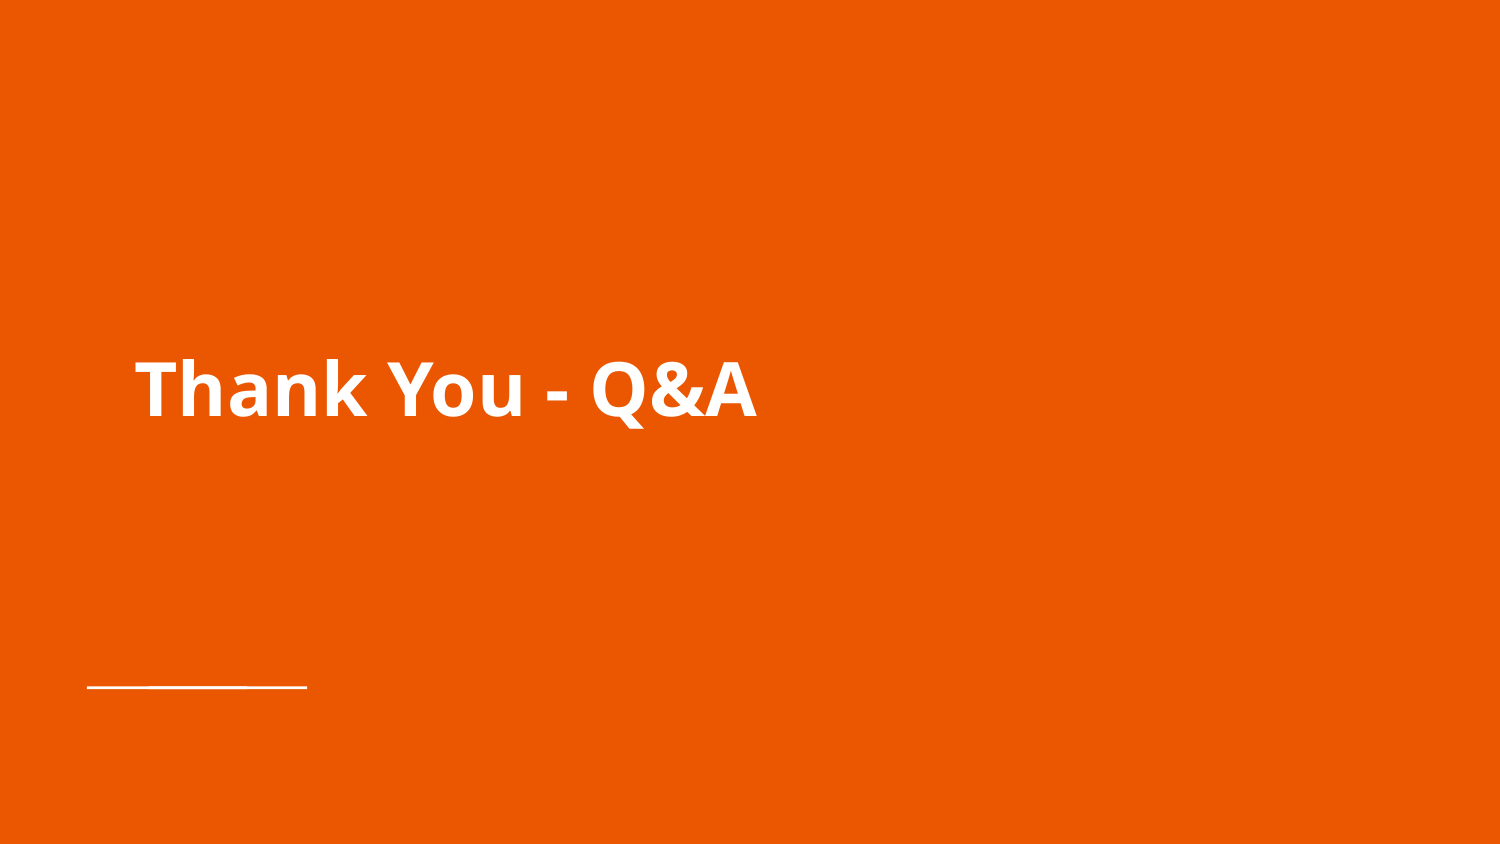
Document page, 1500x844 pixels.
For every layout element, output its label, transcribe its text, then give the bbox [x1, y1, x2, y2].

title Thank You - Q&A [119, 141, 1272, 632]
